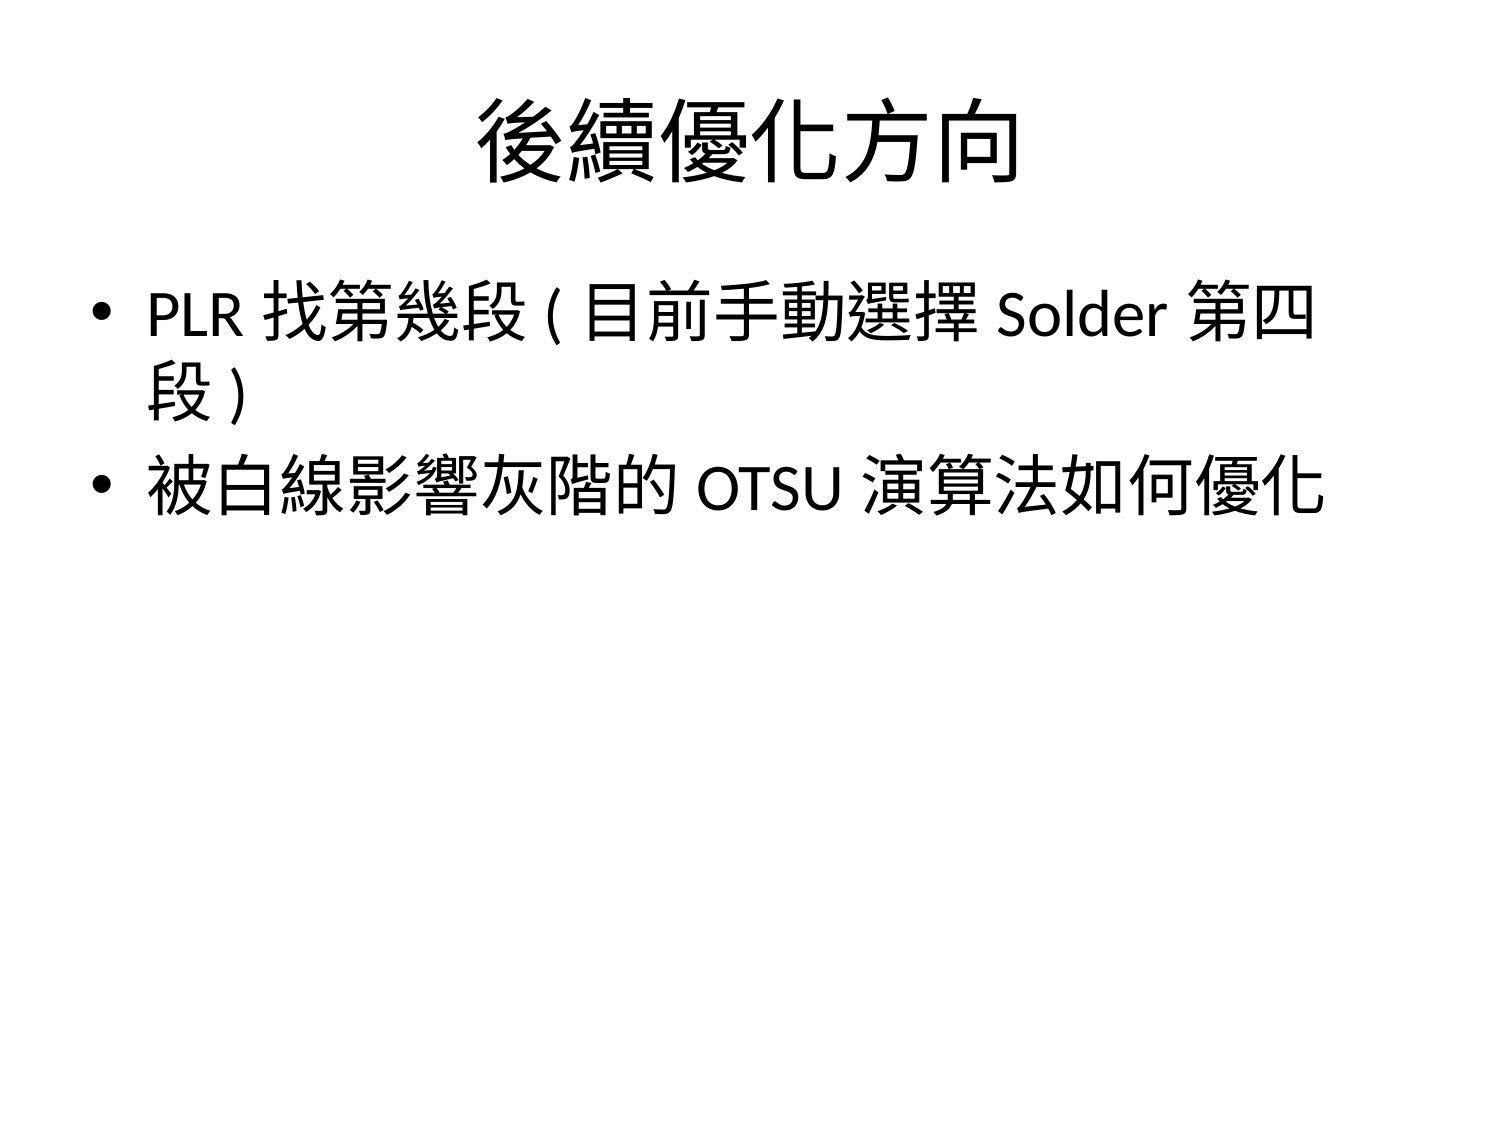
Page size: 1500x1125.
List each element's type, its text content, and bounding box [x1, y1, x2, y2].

list PLR找第幾段(目前手動選擇Solder第四段) 被白線影響灰階的OTSU演算法如何優化 [75, 262, 1425, 1005]
title 後續優化方向 [75, 45, 1425, 233]
